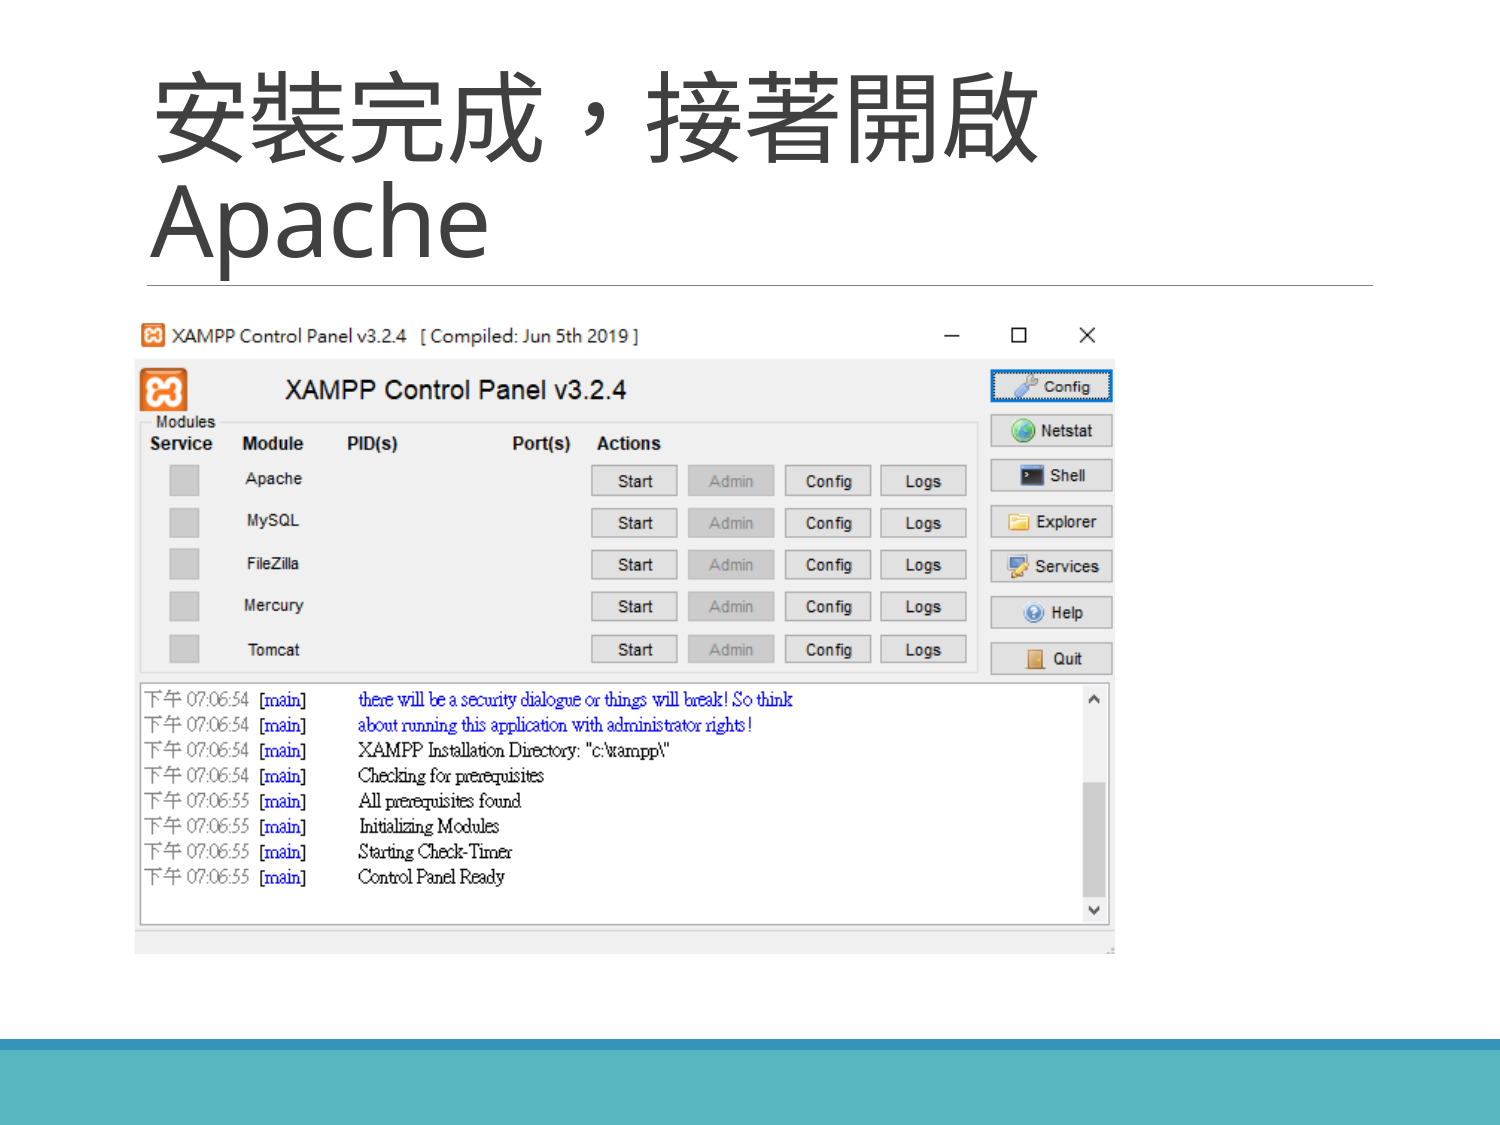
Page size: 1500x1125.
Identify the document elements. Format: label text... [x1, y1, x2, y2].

title 安裝完成，接著開啟Apache [135, 47, 1373, 285]
picture [134, 317, 1116, 954]
